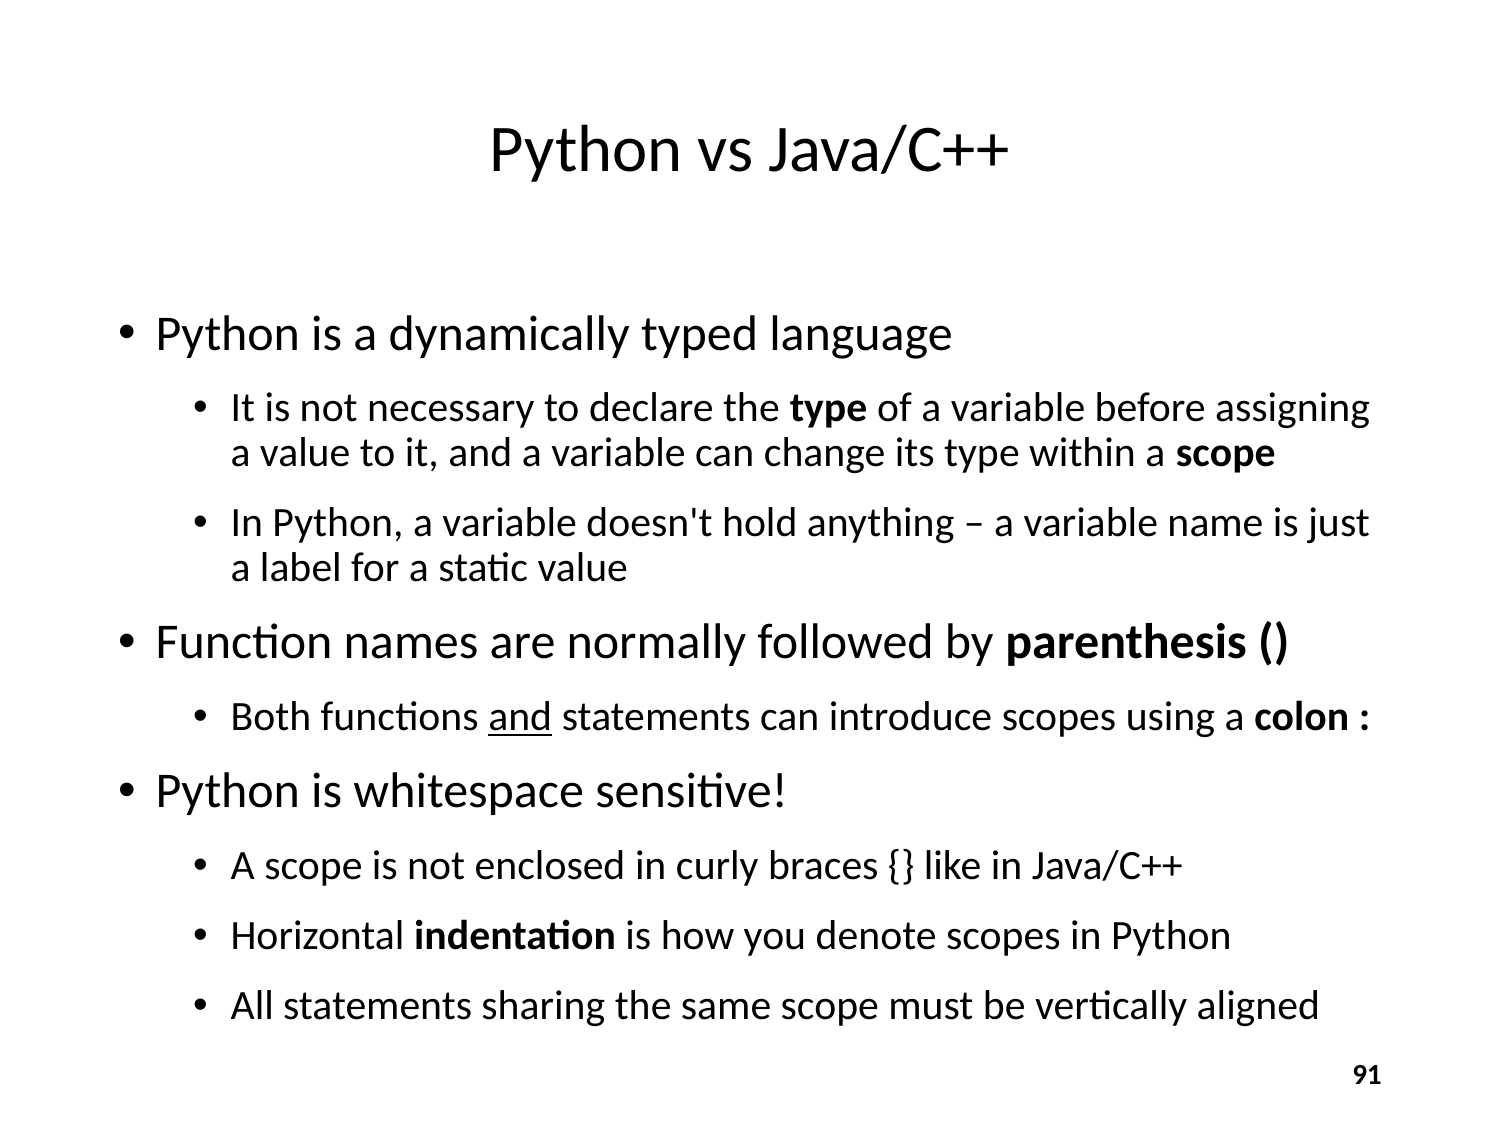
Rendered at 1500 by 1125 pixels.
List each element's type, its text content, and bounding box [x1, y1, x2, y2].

title Python vs Java/C++ [103, 59, 1397, 241]
slide_number 91 [1059, 1042, 1397, 1103]
list Python is a dynamically typed language It is not necessary to declare the type of a variable before assigning a value to it, and a variable can change its type within a scope In Python, a variable doesn't hold anything – a variable name is just a label for a static value Function names are normally followed by parenthesis () Both functions and statements can introduce scopes using a colon : Python is whitespace sensitive! A scope is not enclosed in curly braces {} like in Java/C++ Horizontal indentation is how you denote scopes in Python All statements sharing the same scope must be vertically aligned [103, 299, 1397, 1014]
